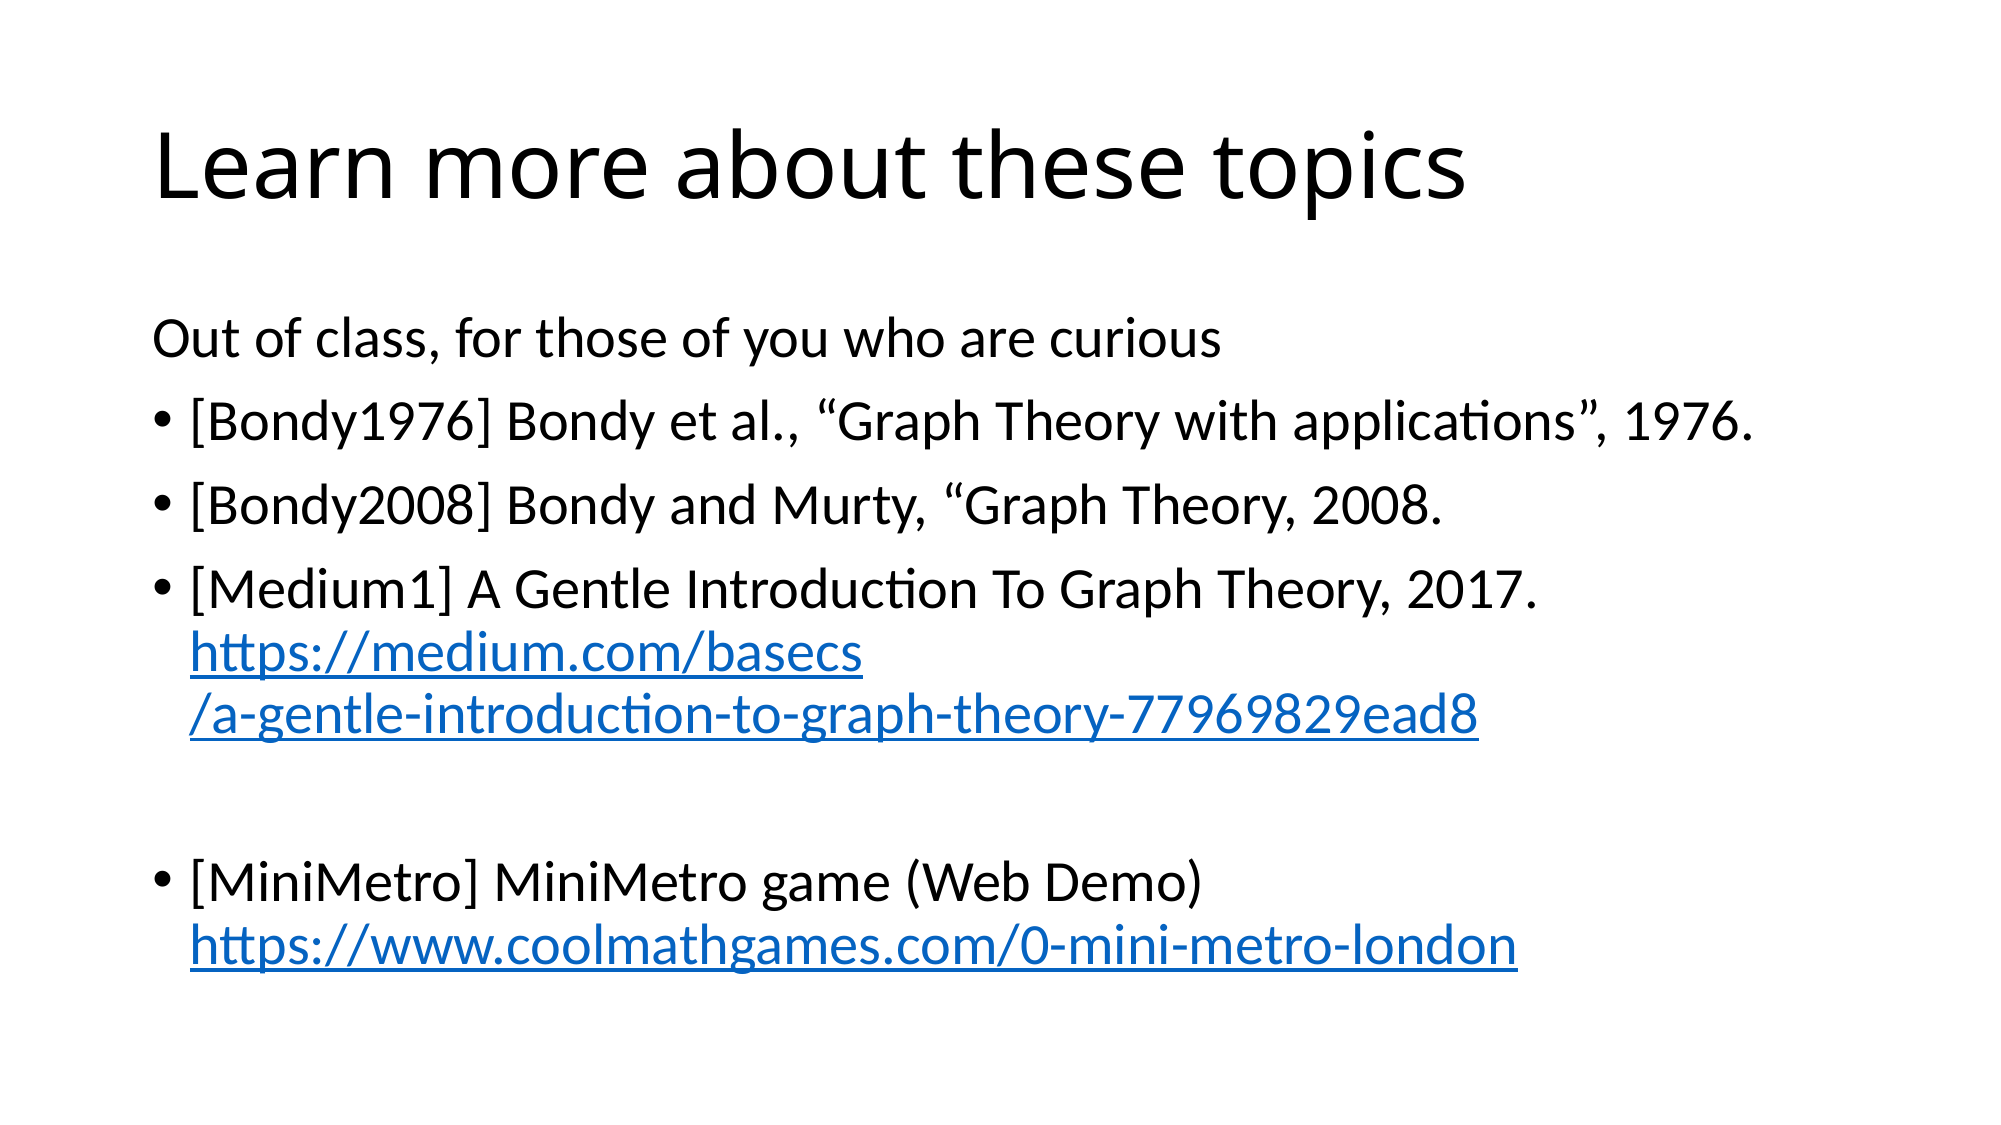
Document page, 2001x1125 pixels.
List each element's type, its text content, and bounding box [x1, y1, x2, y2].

title Learn more about these topics [137, 59, 1863, 278]
list Out of class, for those of you who are curious [Bondy1976] Bondy et al., “Graph Theory with applications”, 1976. [Bondy2008] Bondy and Murty, “Graph Theory, 2008. [Medium1] A Gentle Introduction To Graph Theory, 2017. https://medium.com/basecs/a-gentle-introduction-to-graph-theory-77969829ead8 [MiniMetro] MiniMetro game (Web Demo) https://www.coolmathgames.com/0-mini-metro-london [137, 299, 1863, 1125]
